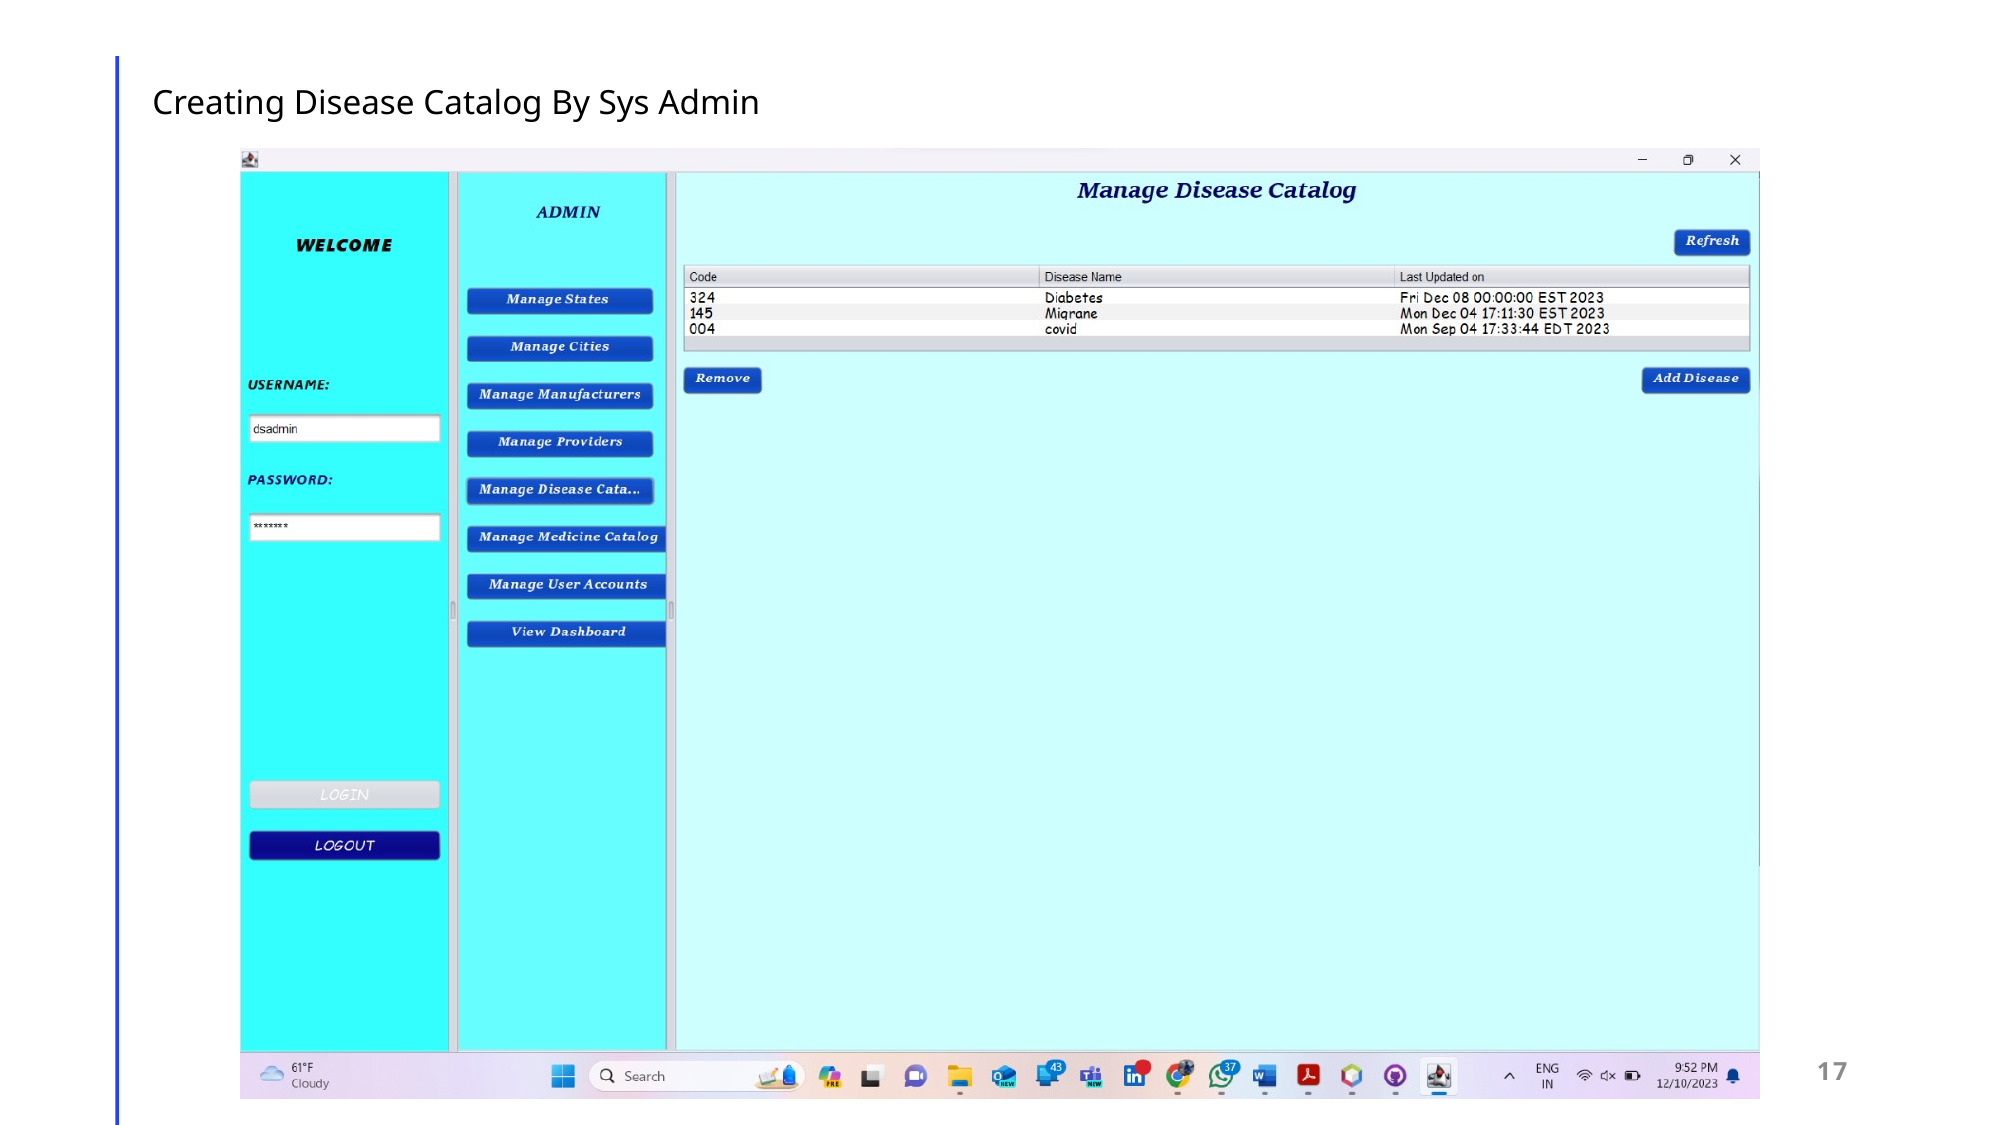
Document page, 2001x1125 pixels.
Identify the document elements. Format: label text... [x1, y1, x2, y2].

title Creating Disease Catalog By Sys Admin [137, 59, 1863, 149]
picture [239, 148, 1760, 1099]
slide_number 17 [1412, 1042, 1863, 1103]
